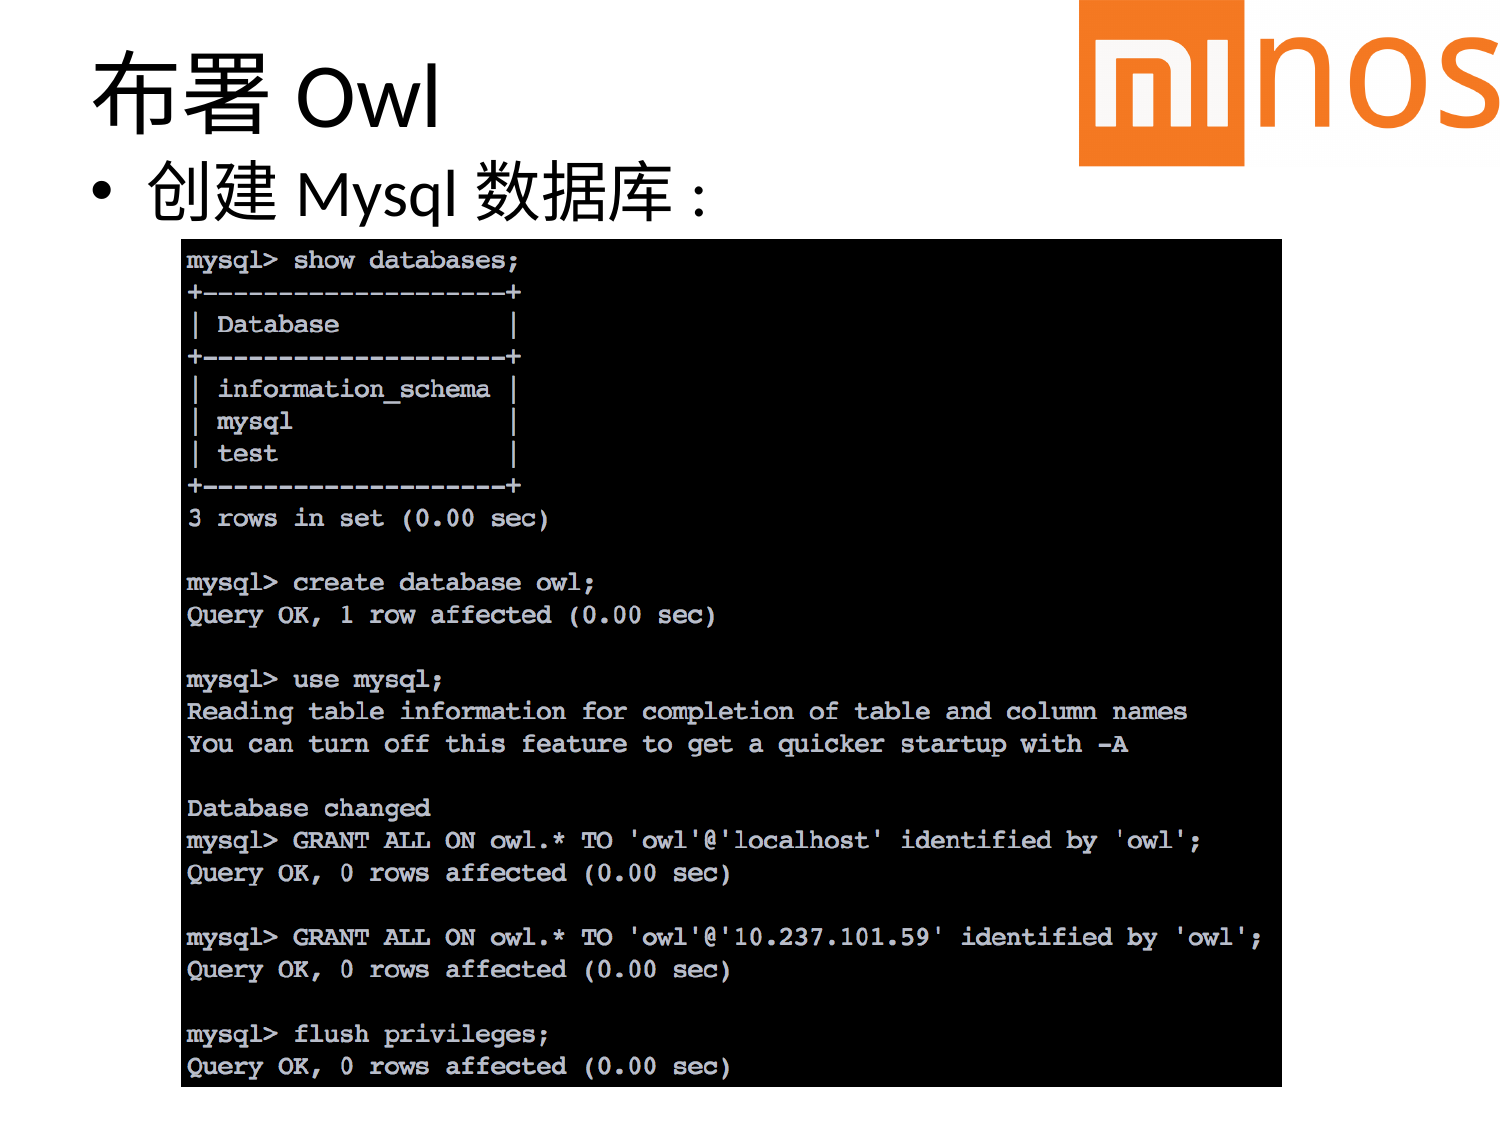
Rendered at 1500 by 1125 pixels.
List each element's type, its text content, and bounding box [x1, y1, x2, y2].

list 创建Mysql数据库: [75, 141, 1425, 1005]
picture [1078, 0, 1500, 167]
picture [181, 239, 1283, 1087]
title 布署Owl [75, 15, 1073, 141]
